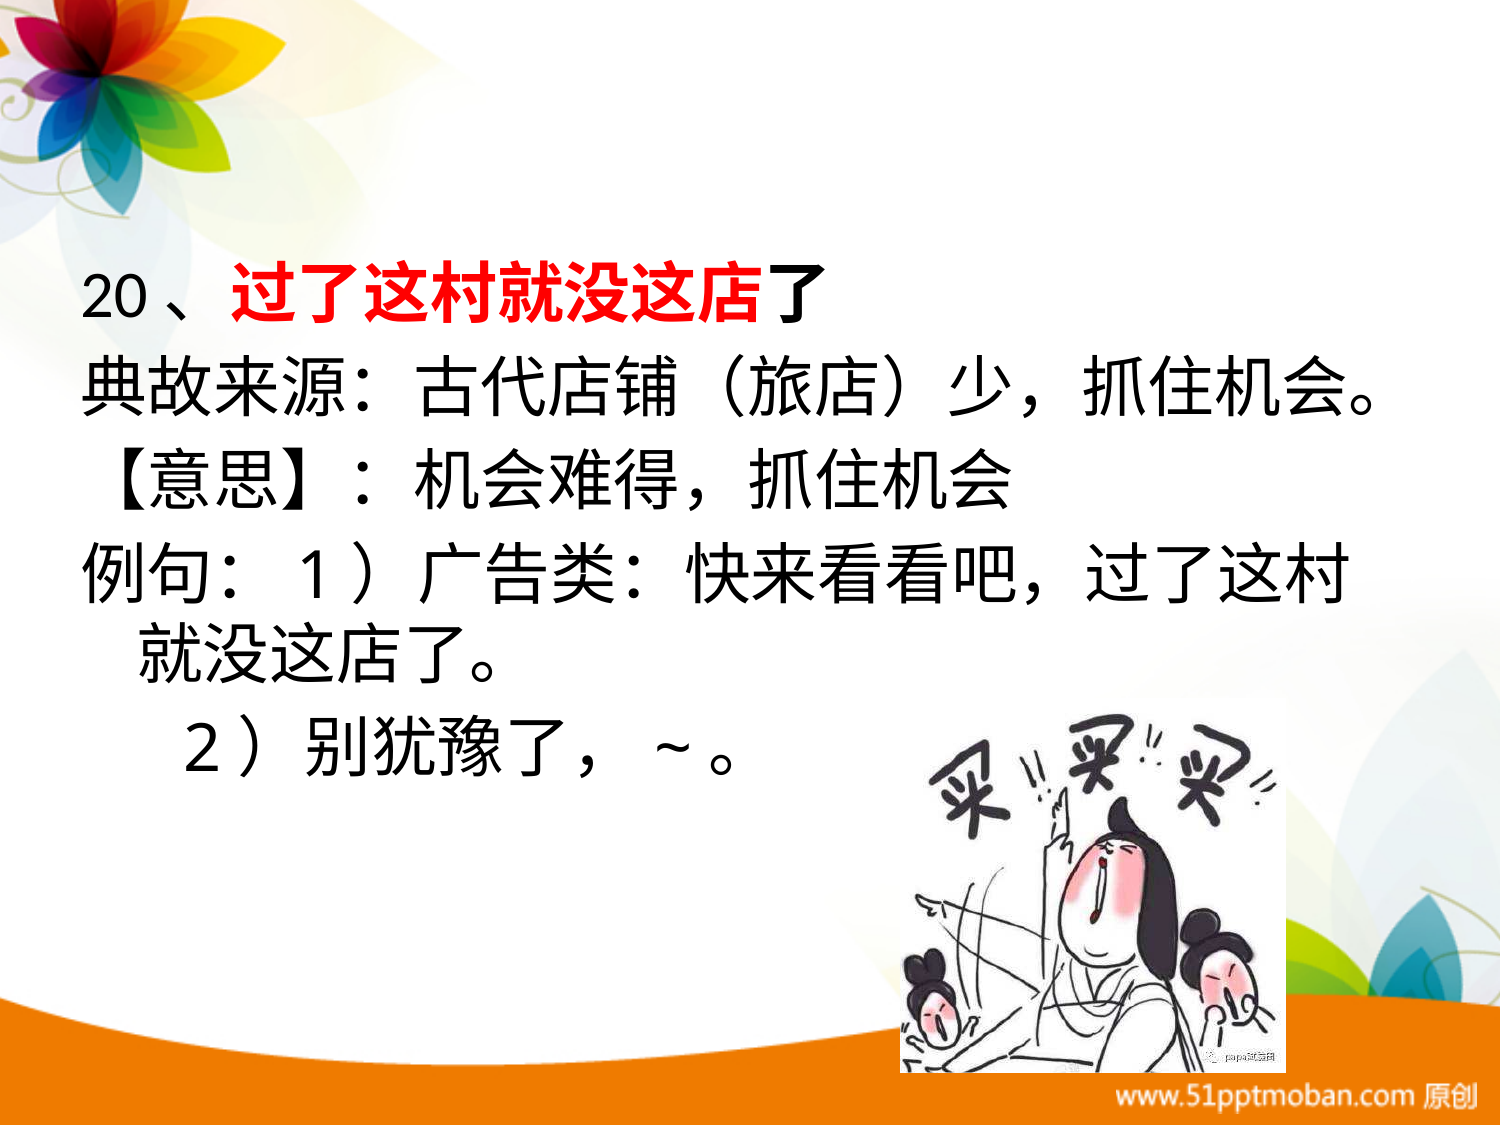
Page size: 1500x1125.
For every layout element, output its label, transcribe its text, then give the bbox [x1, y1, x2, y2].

list 20、过了这村就没这店了 典故来源：古代店铺（旅店）少，抓住机会。 【意思】：机会难得，抓住机会 例句：1）广告类：快来看看吧，过了这村就没这店了。 2）别犹豫了，~。 [64, 243, 1415, 986]
picture [0, 0, 1500, 1125]
